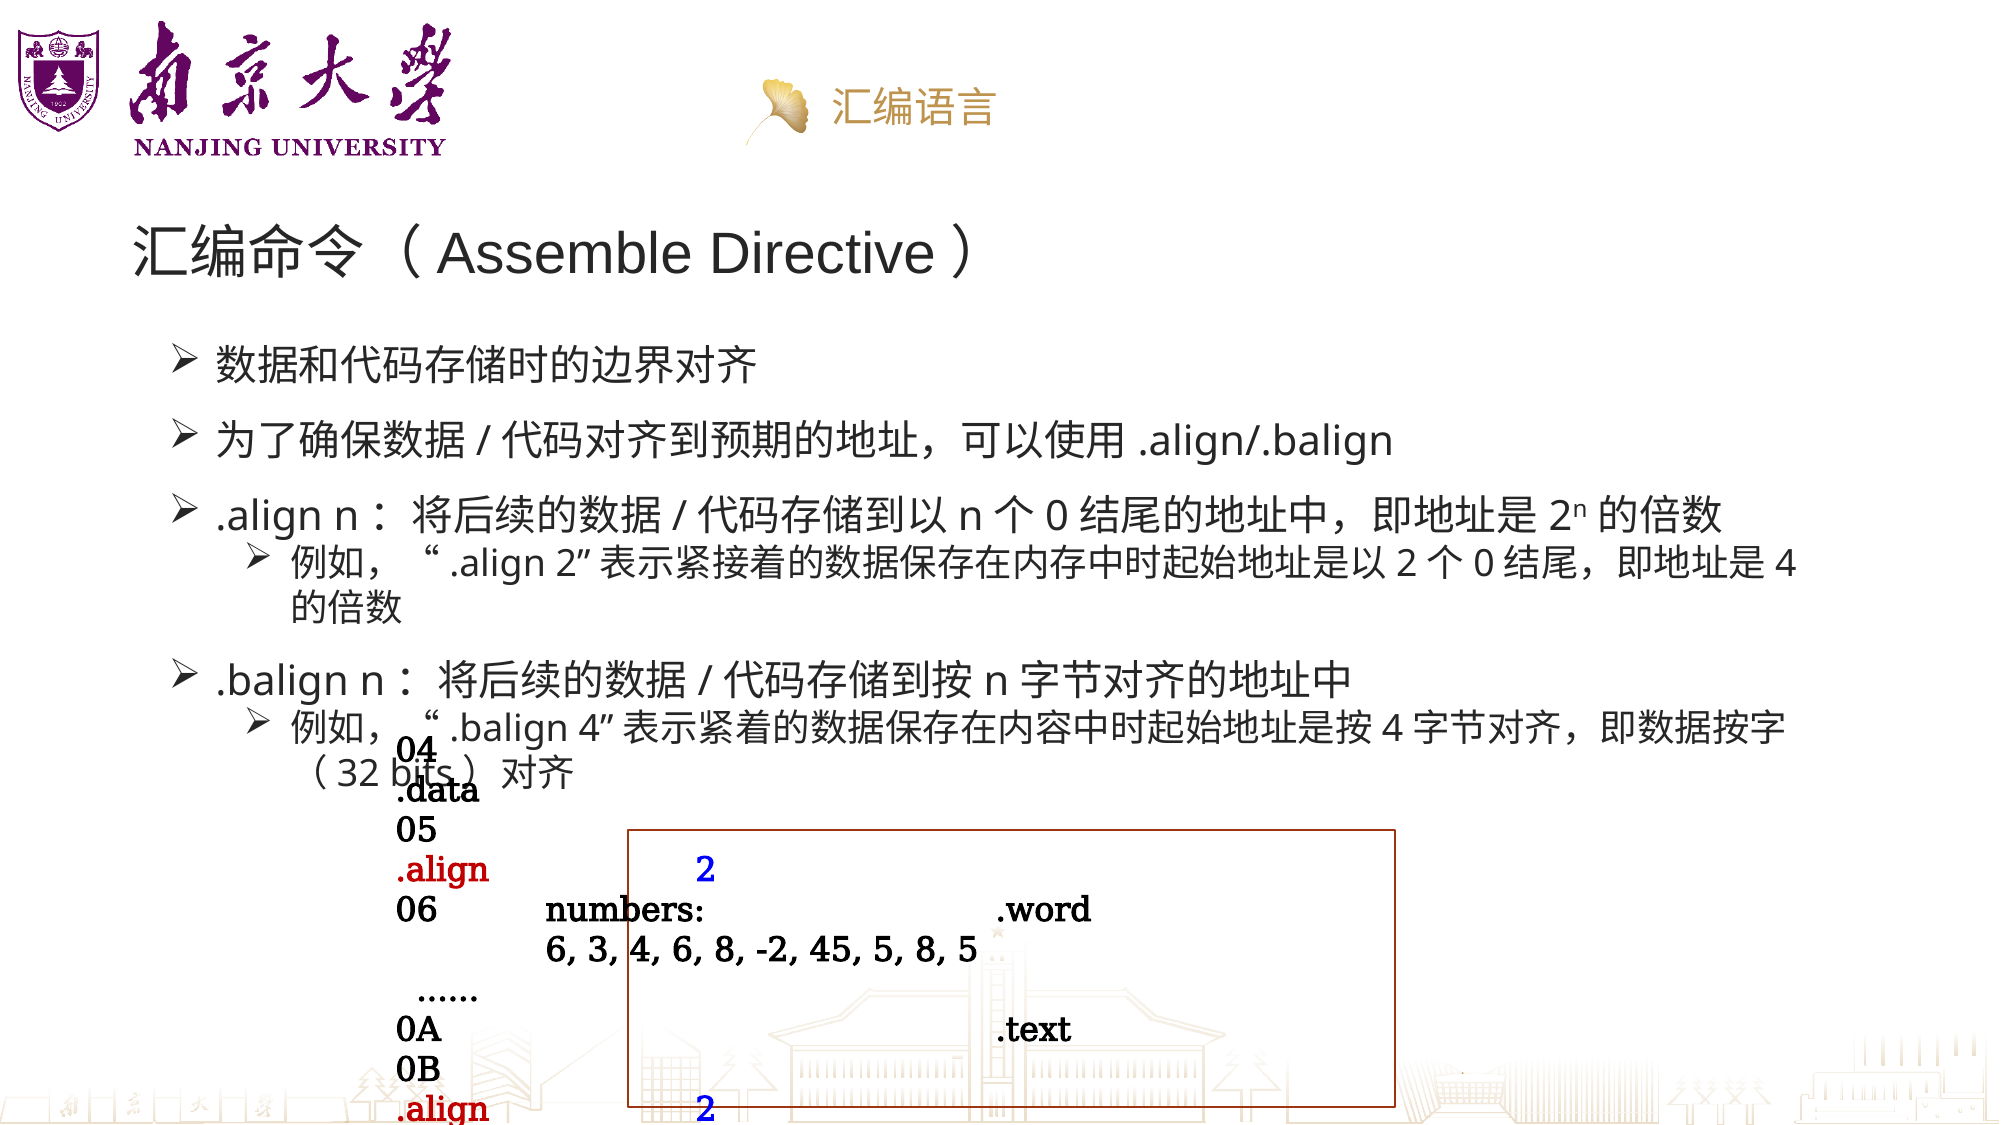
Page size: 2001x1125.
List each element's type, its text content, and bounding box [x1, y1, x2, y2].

picture [18, 21, 451, 160]
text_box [116, 190, 1843, 806]
text_box 汇编语言 [816, 73, 1226, 139]
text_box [380, 818, 1396, 1117]
picture [731, 64, 830, 169]
